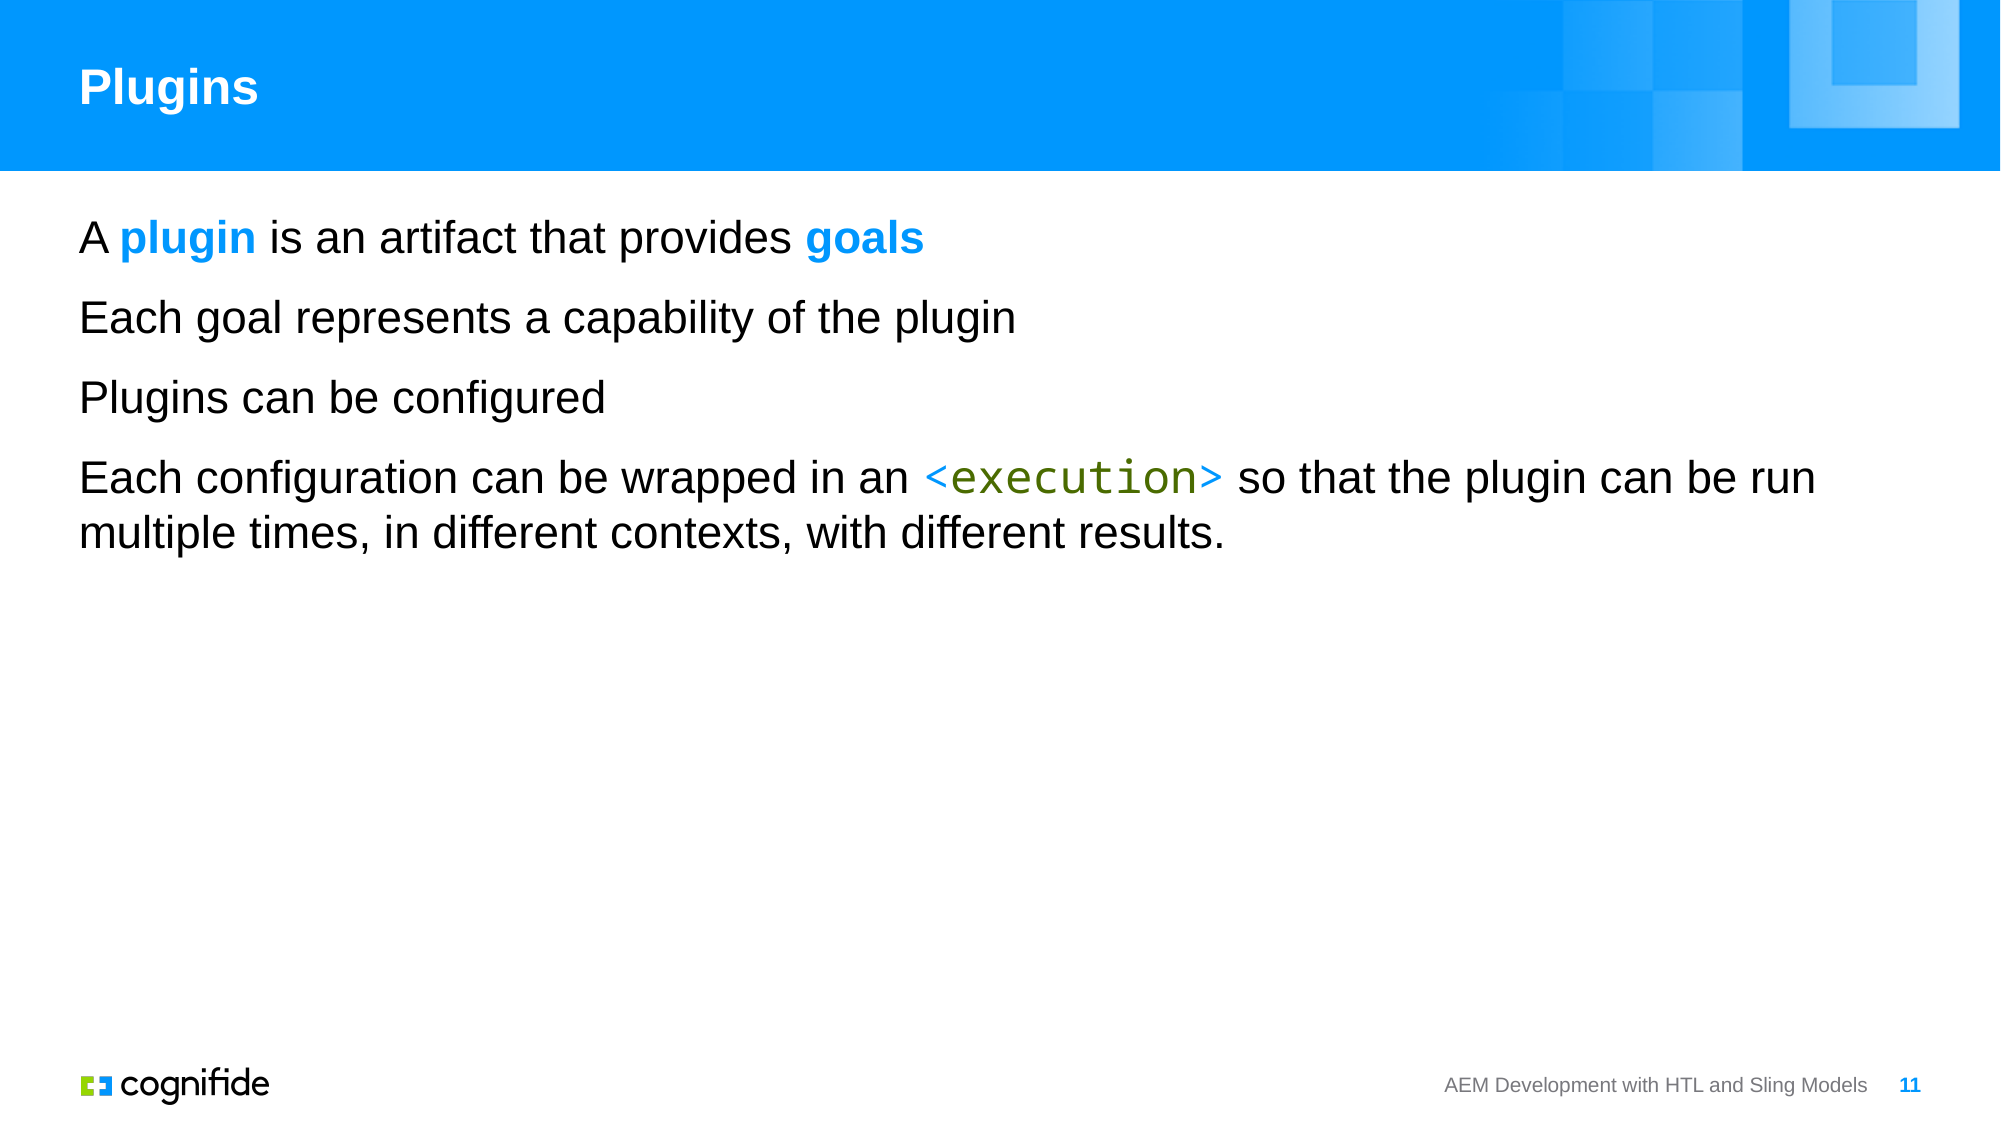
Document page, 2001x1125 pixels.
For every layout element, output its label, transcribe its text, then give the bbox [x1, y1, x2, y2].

picture [81, 1067, 269, 1105]
title Plugins [78, 8, 1700, 160]
list A plugin is an artifact that provides goals Each goal represents a capability of the plugin Plugins can be configured Each configuration can be wrapped in an <execution> so that the plugin can be run multiple times, in different contexts, with different results. [78, 208, 1922, 1041]
footer AEM Development with HTL and Sling Models [662, 1054, 1867, 1115]
picture [0, 0, 2001, 171]
slide_number 11 [1867, 1054, 1922, 1115]
